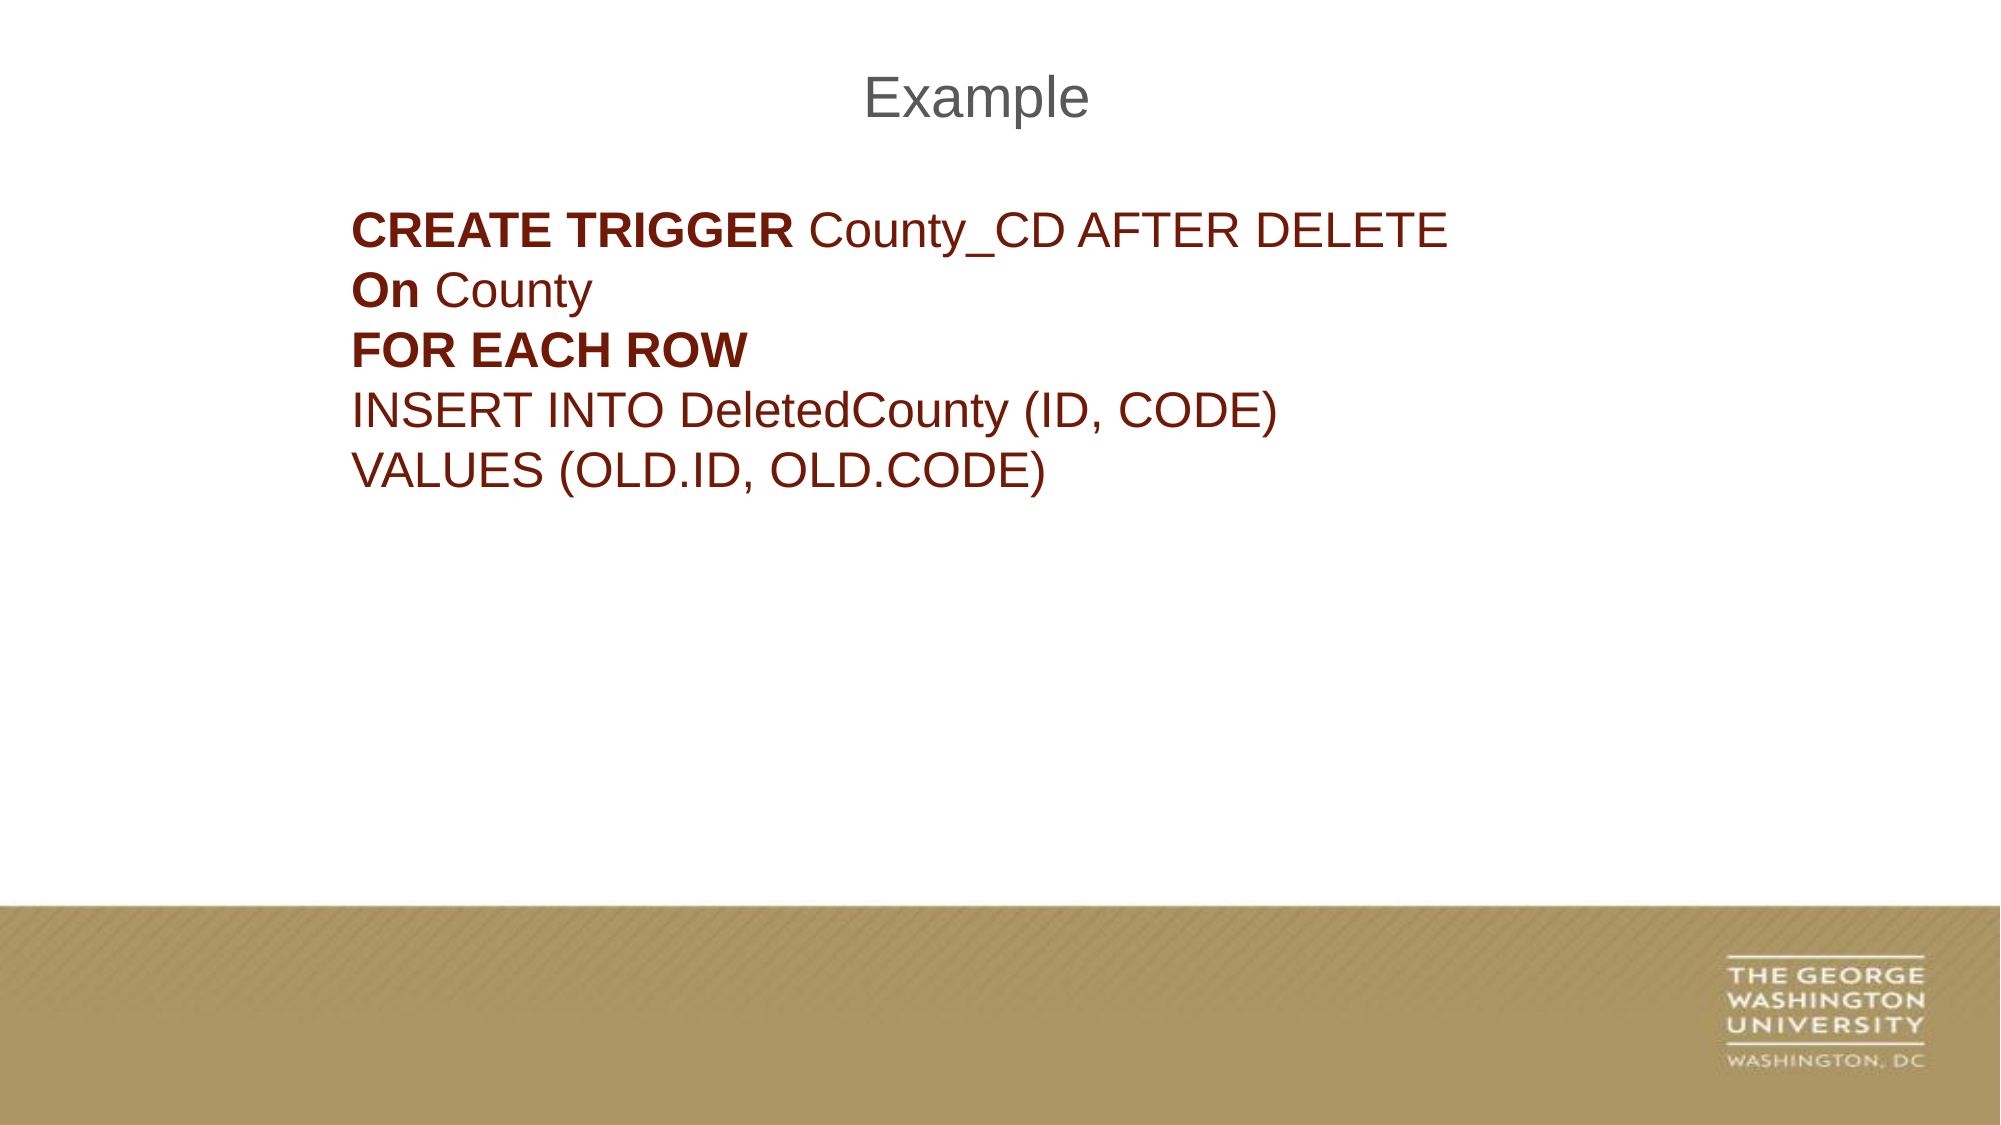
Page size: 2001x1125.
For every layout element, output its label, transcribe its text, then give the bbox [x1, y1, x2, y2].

picture [0, 0, 2000, 1125]
title Example [422, 51, 1533, 148]
text_box CREATE TRIGGER County_CD AFTER DELETE On County FOR EACH ROW INSERT INTO DeletedCounty (ID, CODE) VALUES (OLD.ID, OLD.CODE) [186, 189, 1687, 577]
